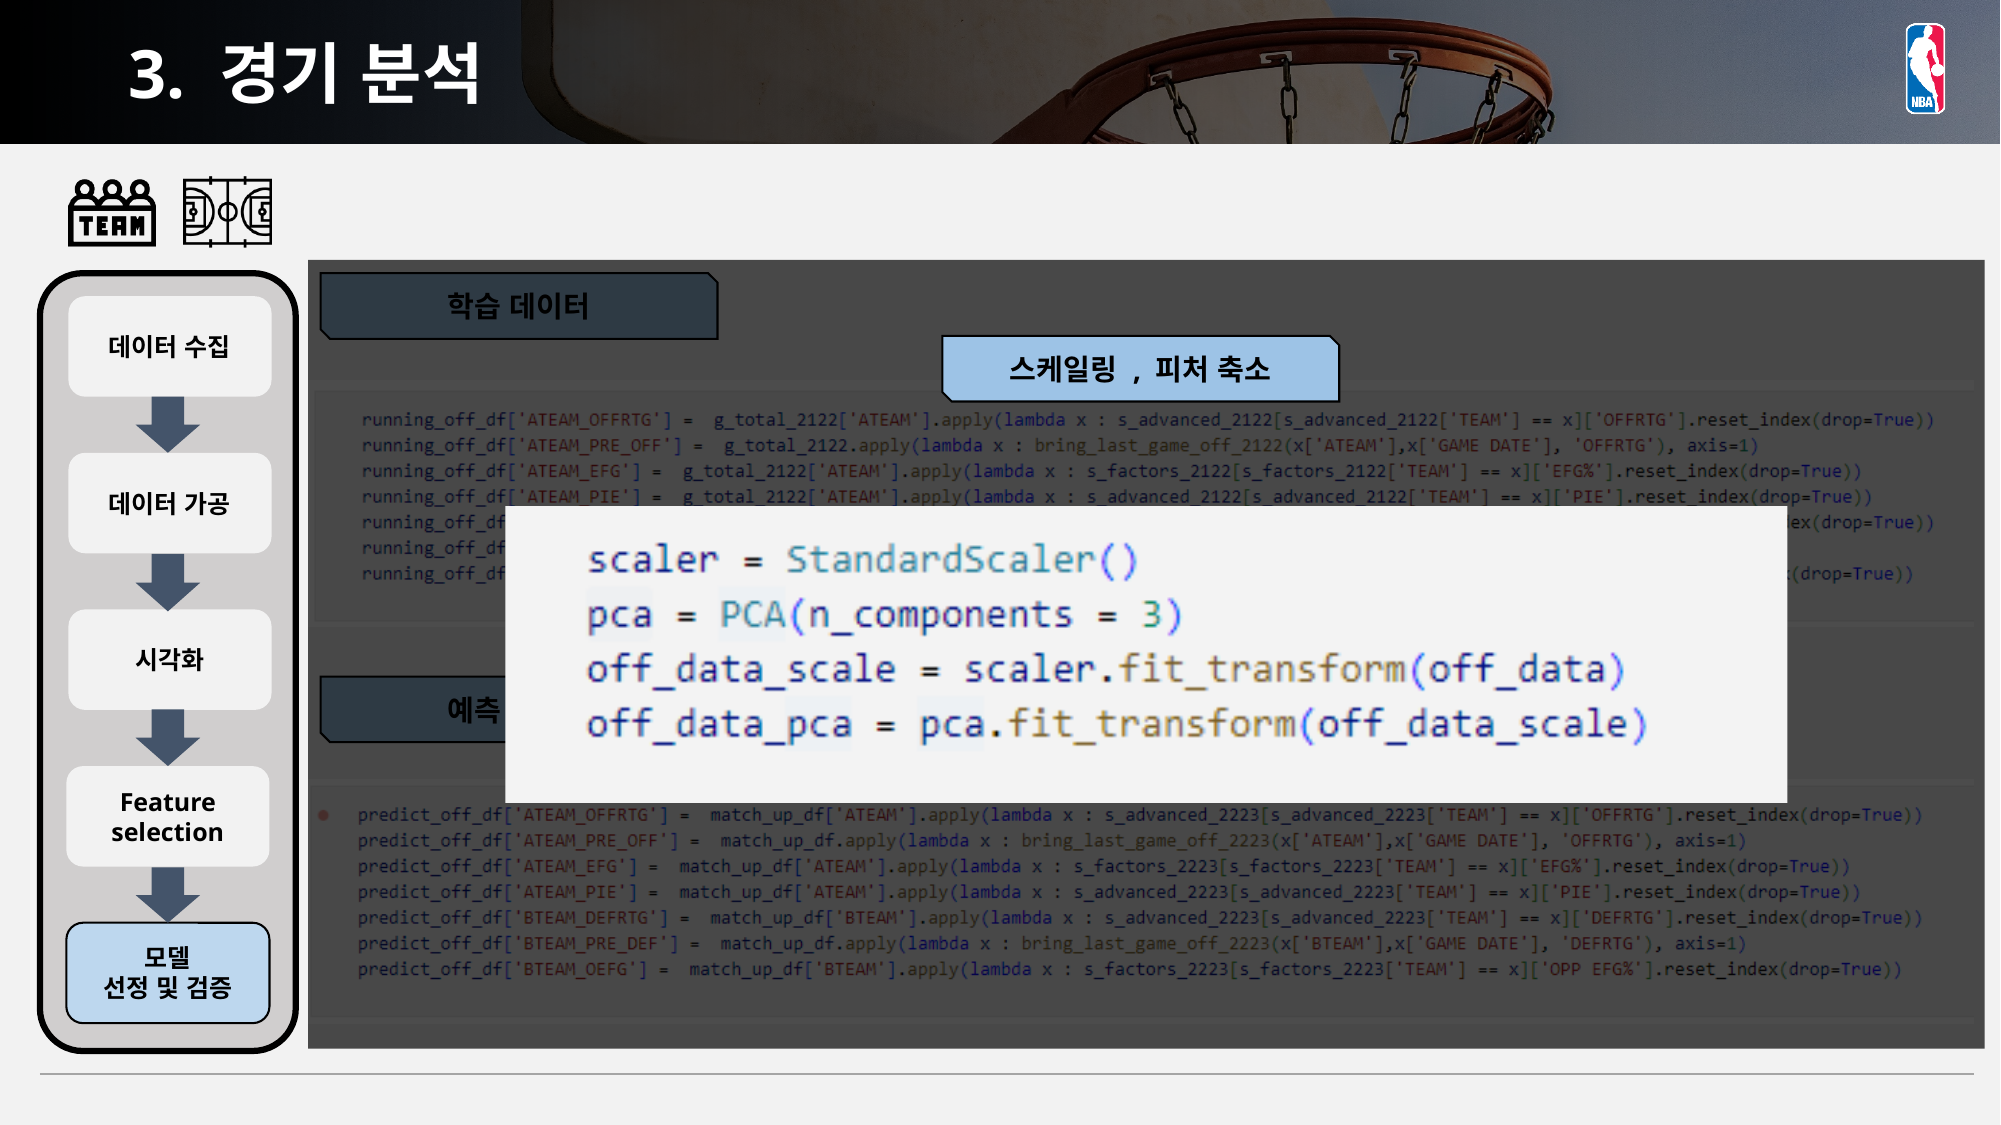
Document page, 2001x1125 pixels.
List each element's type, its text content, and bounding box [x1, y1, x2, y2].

text_box 데이터 수집 [67, 295, 273, 398]
text_box Feature selection [65, 765, 271, 868]
text_box [38, 272, 297, 1053]
picture [183, 167, 272, 256]
text_box [132, 708, 203, 768]
text_box [132, 395, 203, 455]
text_box [307, 259, 1986, 1050]
text_box 스케일링 , 피처 축소 [941, 334, 1341, 380]
text_box 시각화 [67, 608, 273, 711]
text_box 데이터 가공 [67, 451, 273, 555]
text_box [132, 552, 203, 613]
picture [308, 380, 1974, 1024]
text_box 모델 선정 및 검증 [65, 921, 271, 1025]
picture [0, 0, 2000, 144]
picture [68, 168, 156, 257]
text_box [132, 866, 203, 925]
